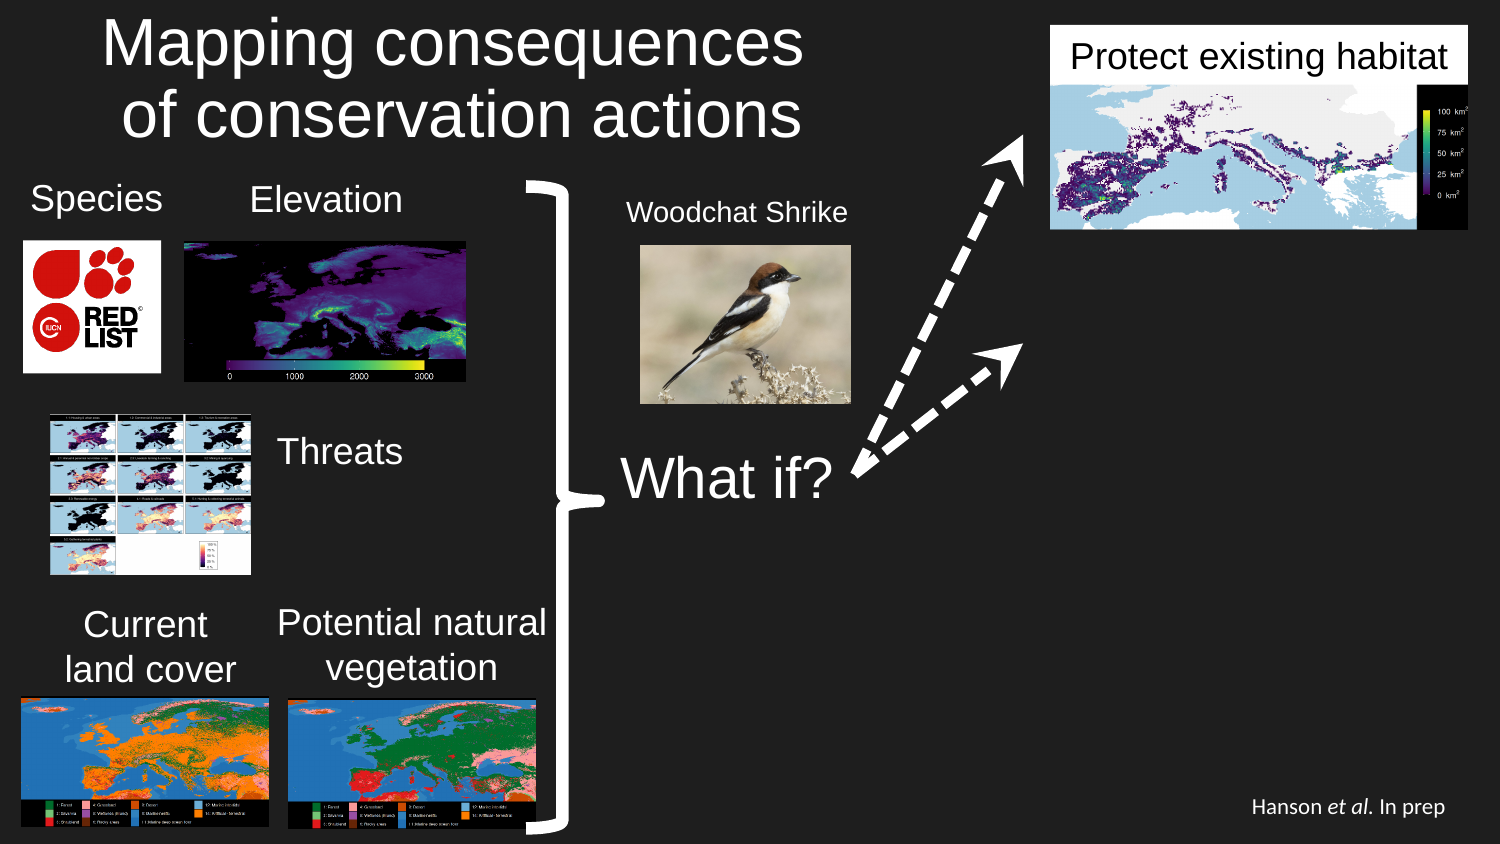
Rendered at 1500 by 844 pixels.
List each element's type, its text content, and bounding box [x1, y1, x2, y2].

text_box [15, 166, 183, 374]
text_box Woodchat Shrike [611, 185, 849, 236]
text_box [525, 185, 600, 589]
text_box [854, 343, 1024, 476]
text_box Hanson et al. In prep [1237, 783, 1453, 844]
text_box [854, 134, 1024, 342]
text_box What if? [605, 432, 855, 518]
title Mapping consequences of conservation actions [0, 14, 925, 145]
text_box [0, 592, 322, 827]
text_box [184, 167, 477, 382]
picture [50, 413, 252, 575]
text_box Threats [261, 419, 504, 480]
picture [640, 245, 851, 404]
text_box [1049, 24, 1469, 231]
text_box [257, 589, 566, 830]
